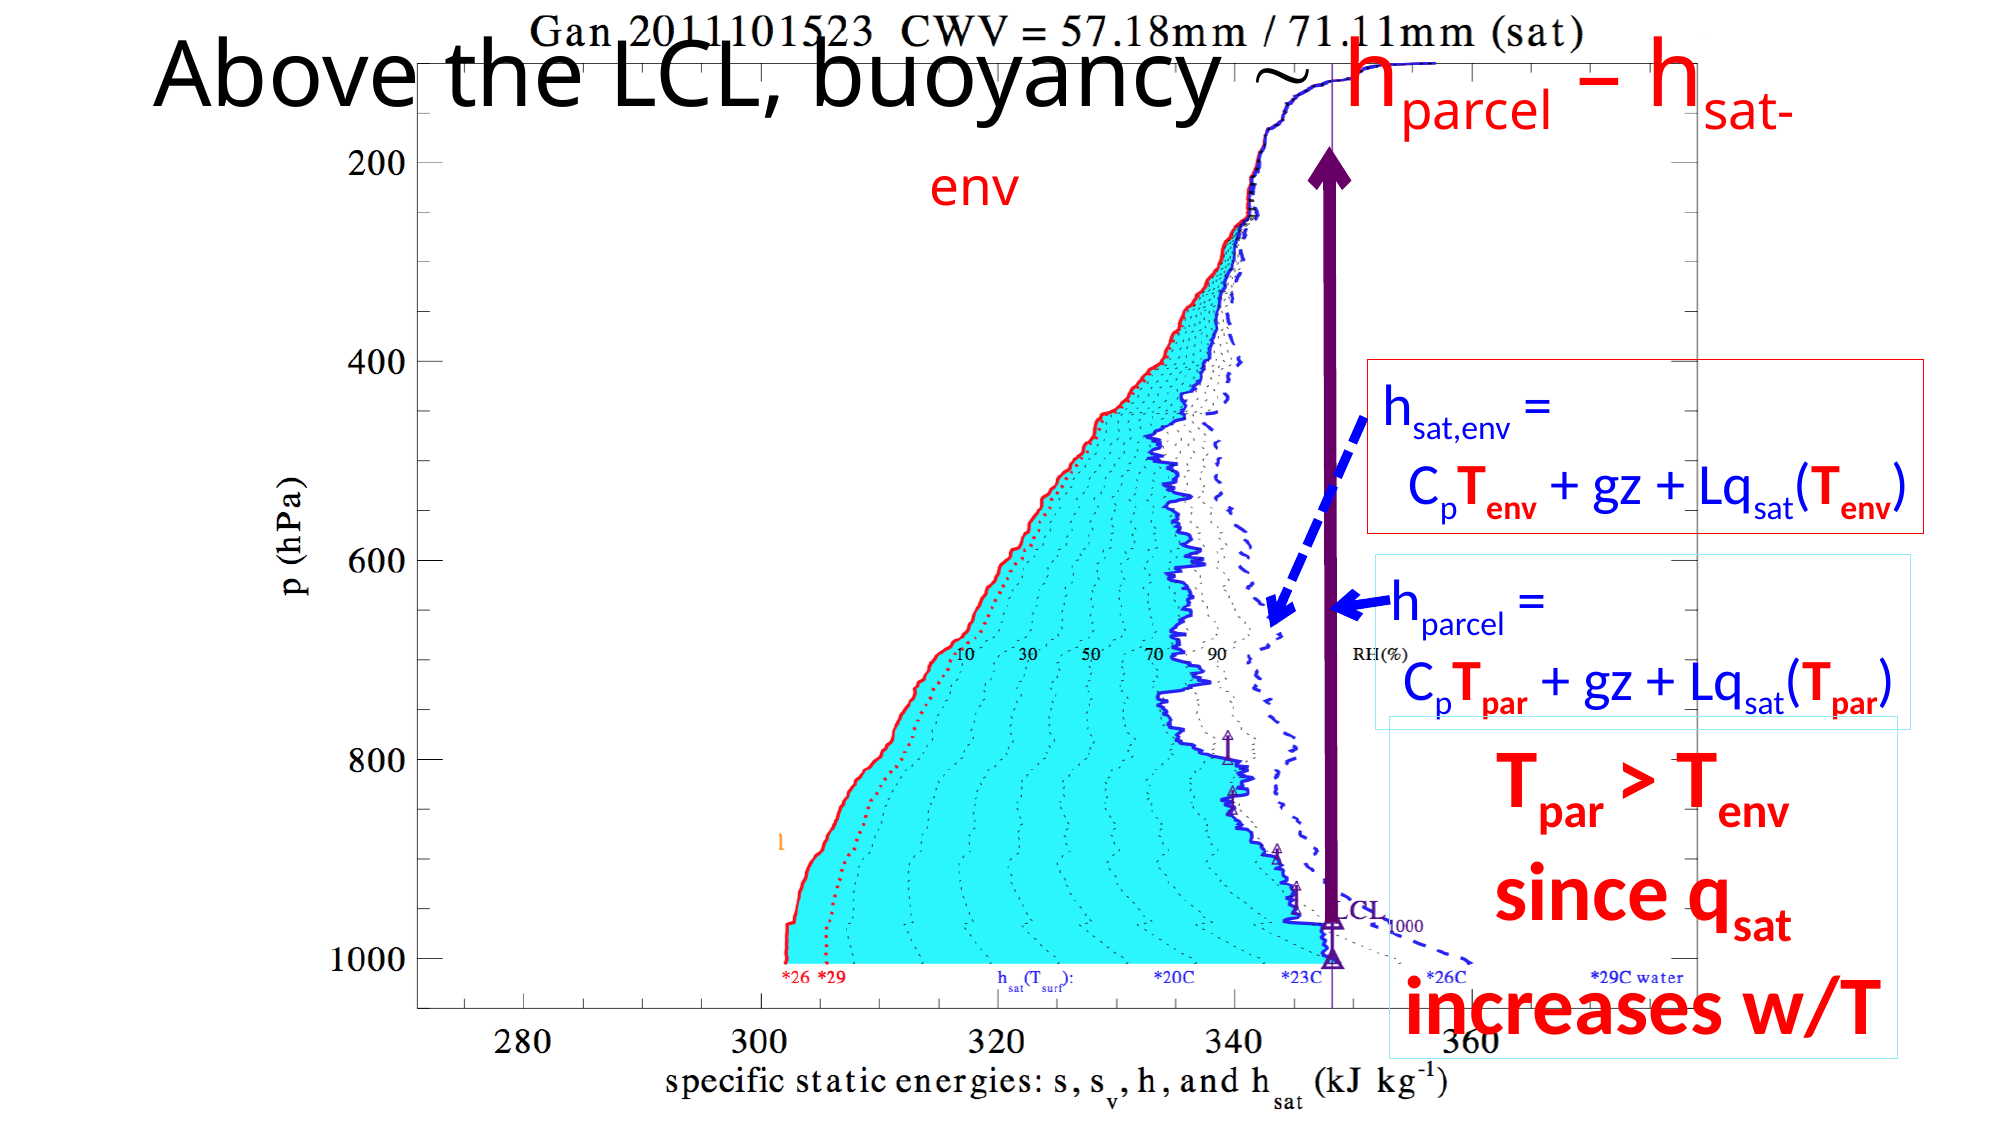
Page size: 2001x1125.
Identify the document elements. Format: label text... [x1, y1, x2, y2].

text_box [1329, 599, 1391, 609]
text_box hparcel = CpTpar + gz + Lqsat(Tpar) [1750, 554, 1911, 730]
text_box Above the LCL, buoyancy ~ hparcel – hsat-env [111, 3, 249, 221]
picture [249, 0, 1750, 1125]
text_box hsat,env = CpTenv + gz + Lqsat(Tenv) [1750, 359, 1924, 534]
text_box Above the LCL, buoyancy ~ hparcel – hsat-env [1750, 3, 1837, 221]
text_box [1270, 416, 1365, 628]
text_box Tpar > Tenv since qsat increases w/T [1750, 716, 1898, 1059]
